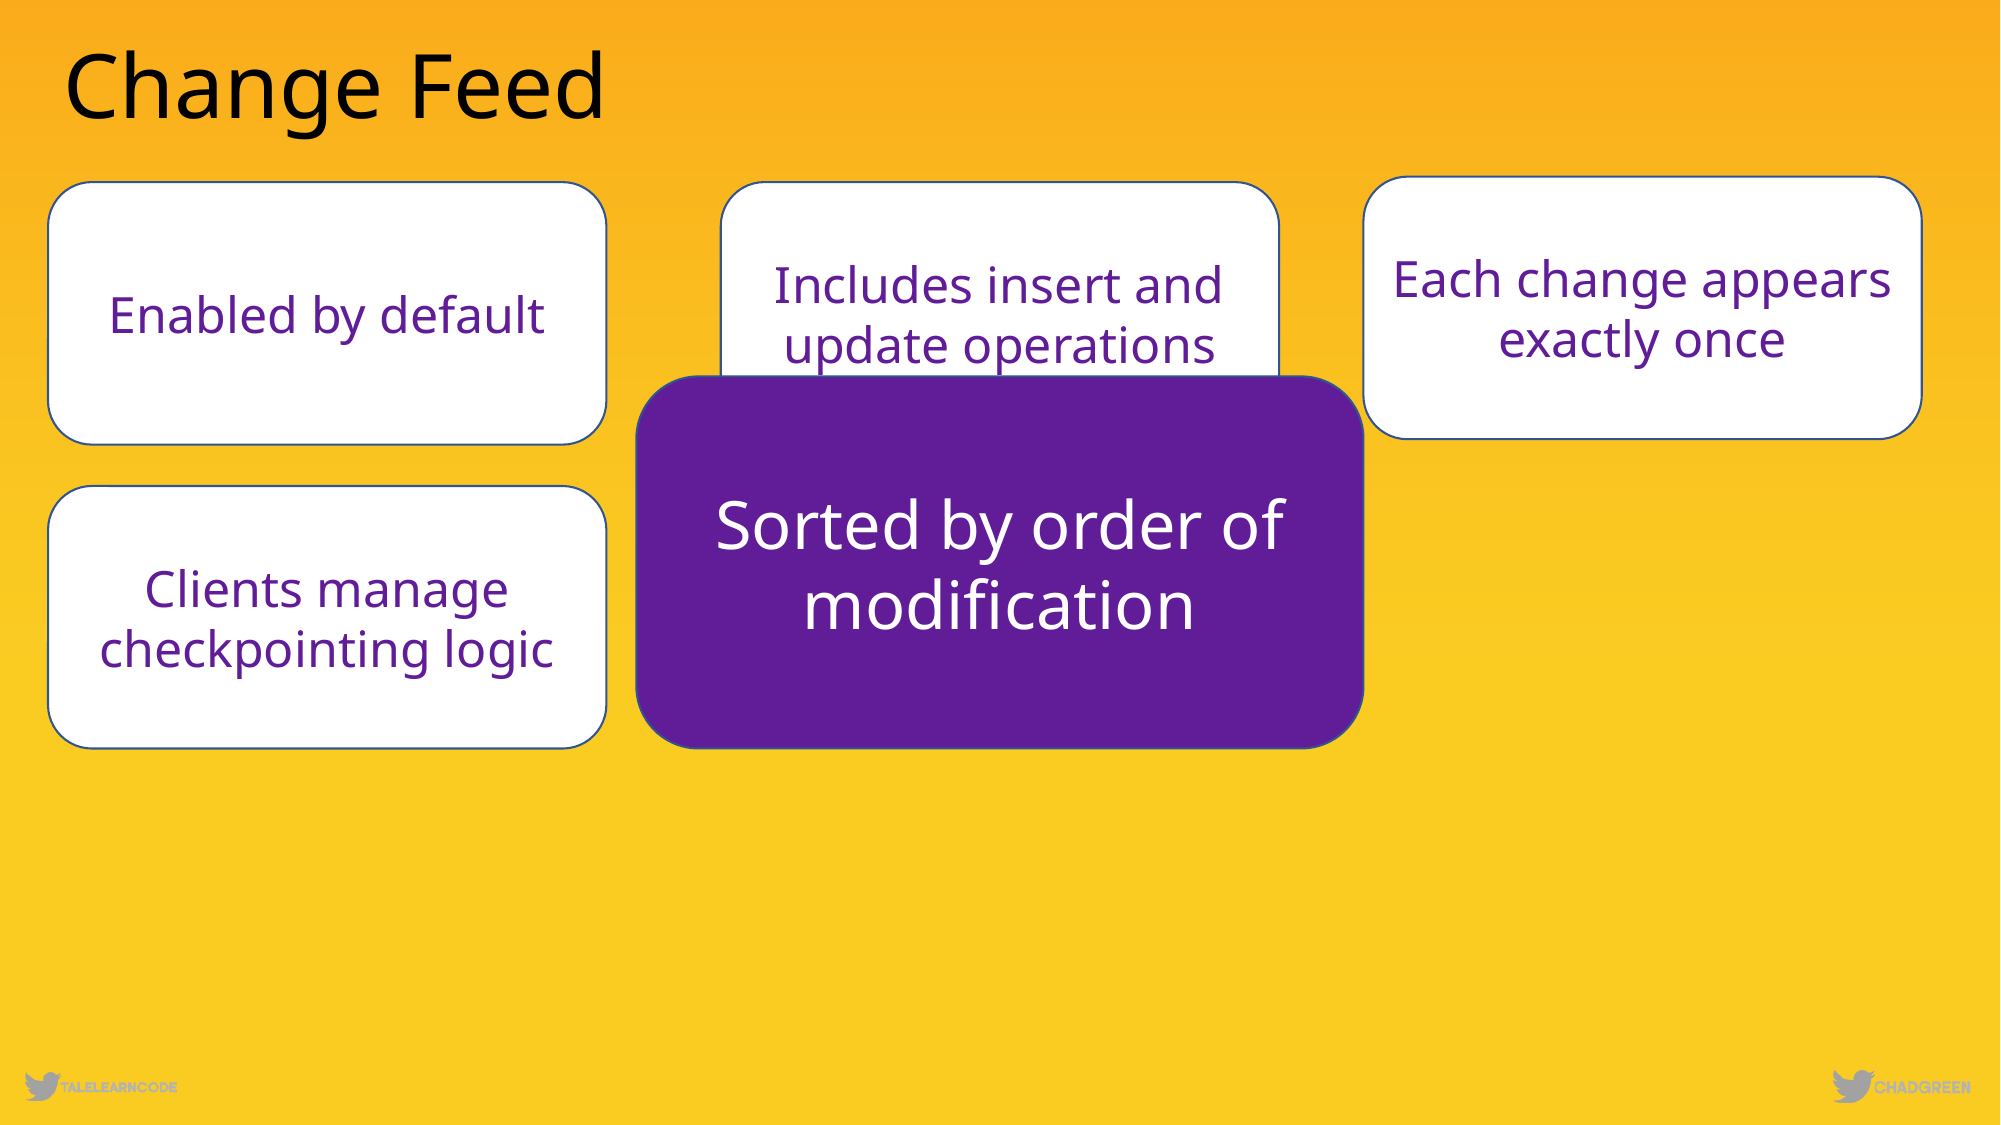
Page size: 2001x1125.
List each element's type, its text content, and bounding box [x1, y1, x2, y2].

text_box Clients manage checkpointing logic [46, 484, 608, 750]
title Change Feed [48, 34, 1947, 146]
picture [0, 0, 2001, 1125]
text_box Sorted by order of modification [635, 375, 1365, 750]
text_box Enabled by default [46, 181, 608, 446]
text_box Includes insert and update operations [719, 181, 1281, 375]
text_box Each change appears exactly once [1362, 175, 1923, 441]
